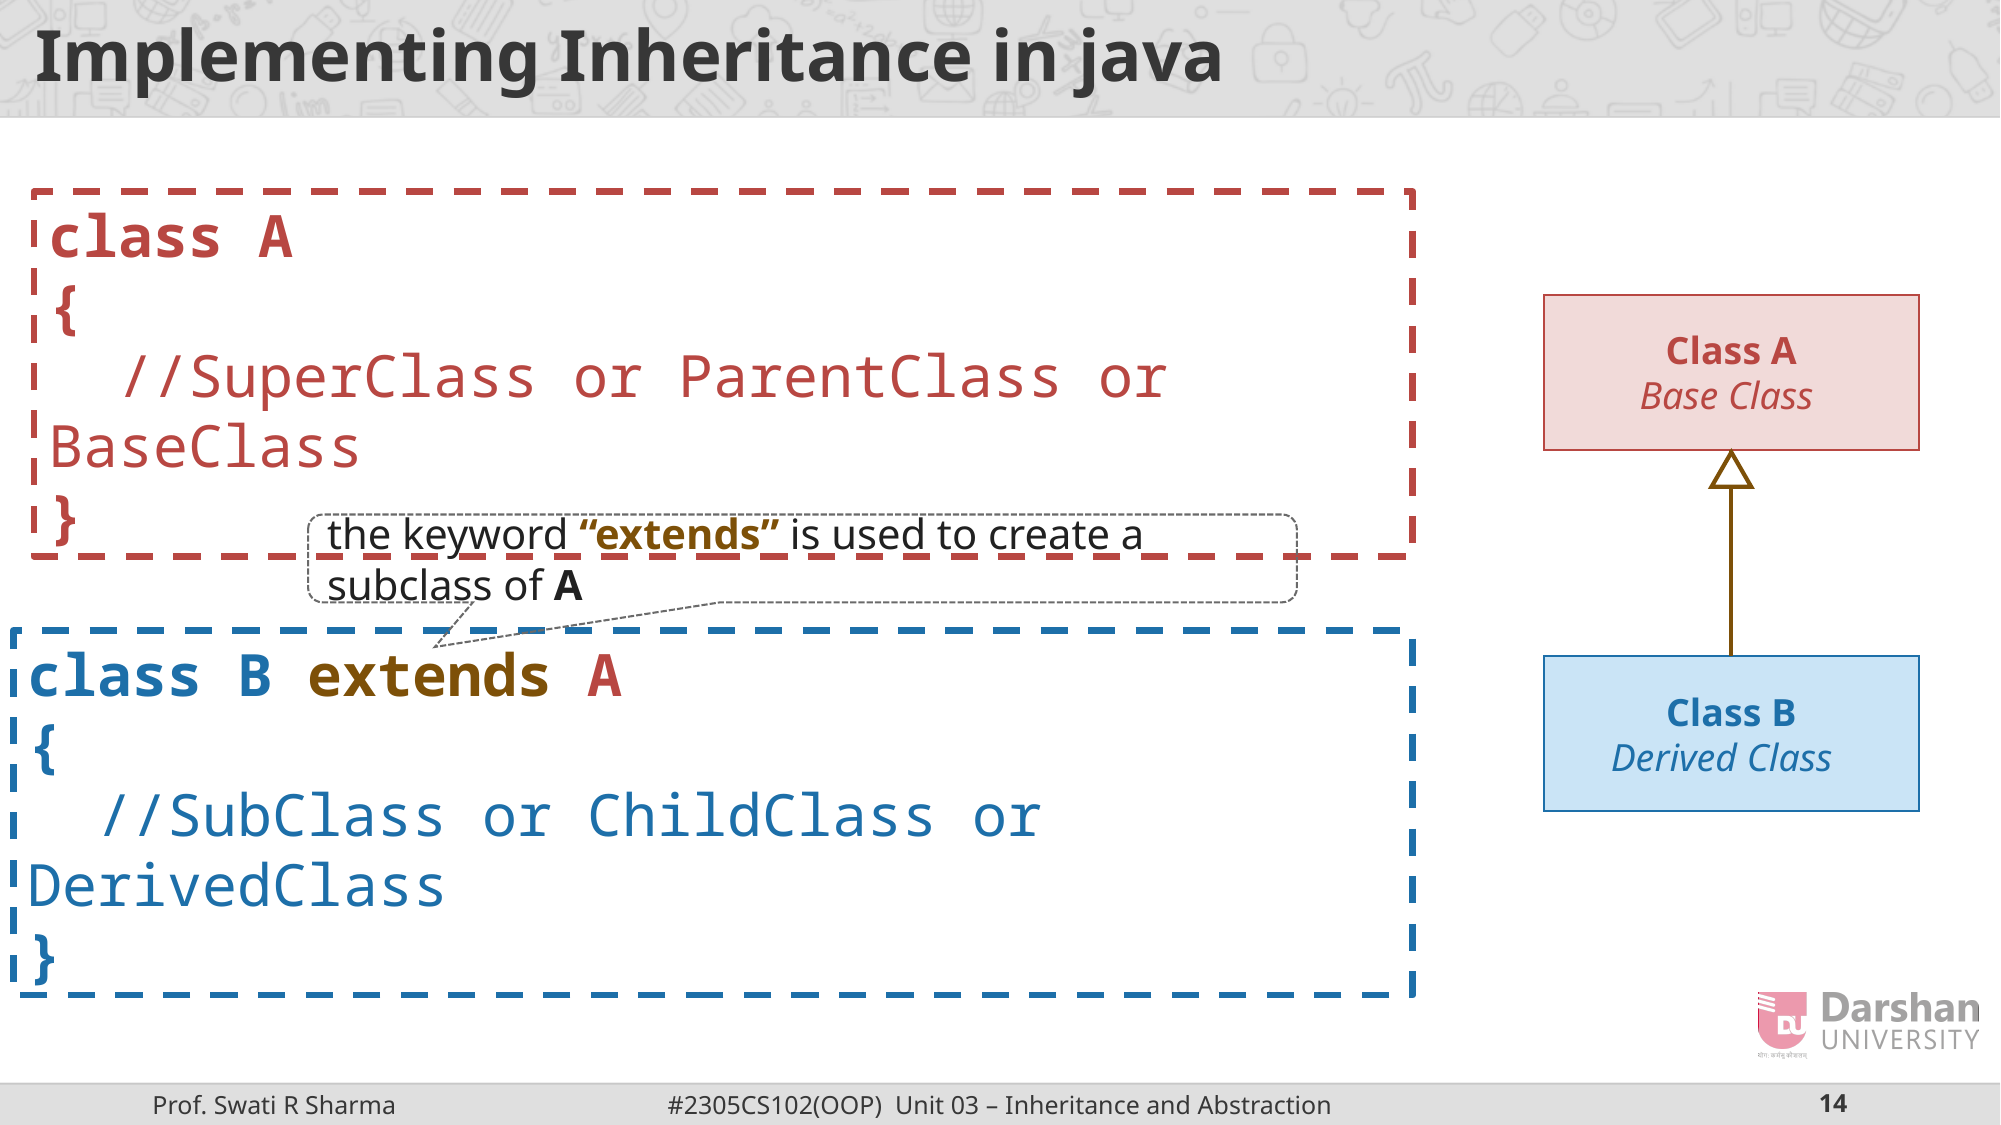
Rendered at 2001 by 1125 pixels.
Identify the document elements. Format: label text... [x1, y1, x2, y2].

title Implementing Inheritance in java [0, 0, 2000, 117]
text_box class A { //SuperClass or ParentClass or BaseClass } [33, 191, 1413, 557]
text_box the keyword “extends” is used to create a subclass of A [307, 513, 1298, 649]
text_box Class A Base Class [1543, 294, 1920, 451]
text_box class B extends A { //SubClass or ChildClass or DerivedClass } [13, 630, 1413, 996]
text_box Class B Derived Class [1543, 655, 1920, 812]
text_box [1709, 450, 1731, 488]
text_box Overridden methods in Java are similar to virtual functions in C++ and C#. [1758, 992, 1979, 1059]
text_box [1732, 451, 1753, 488]
